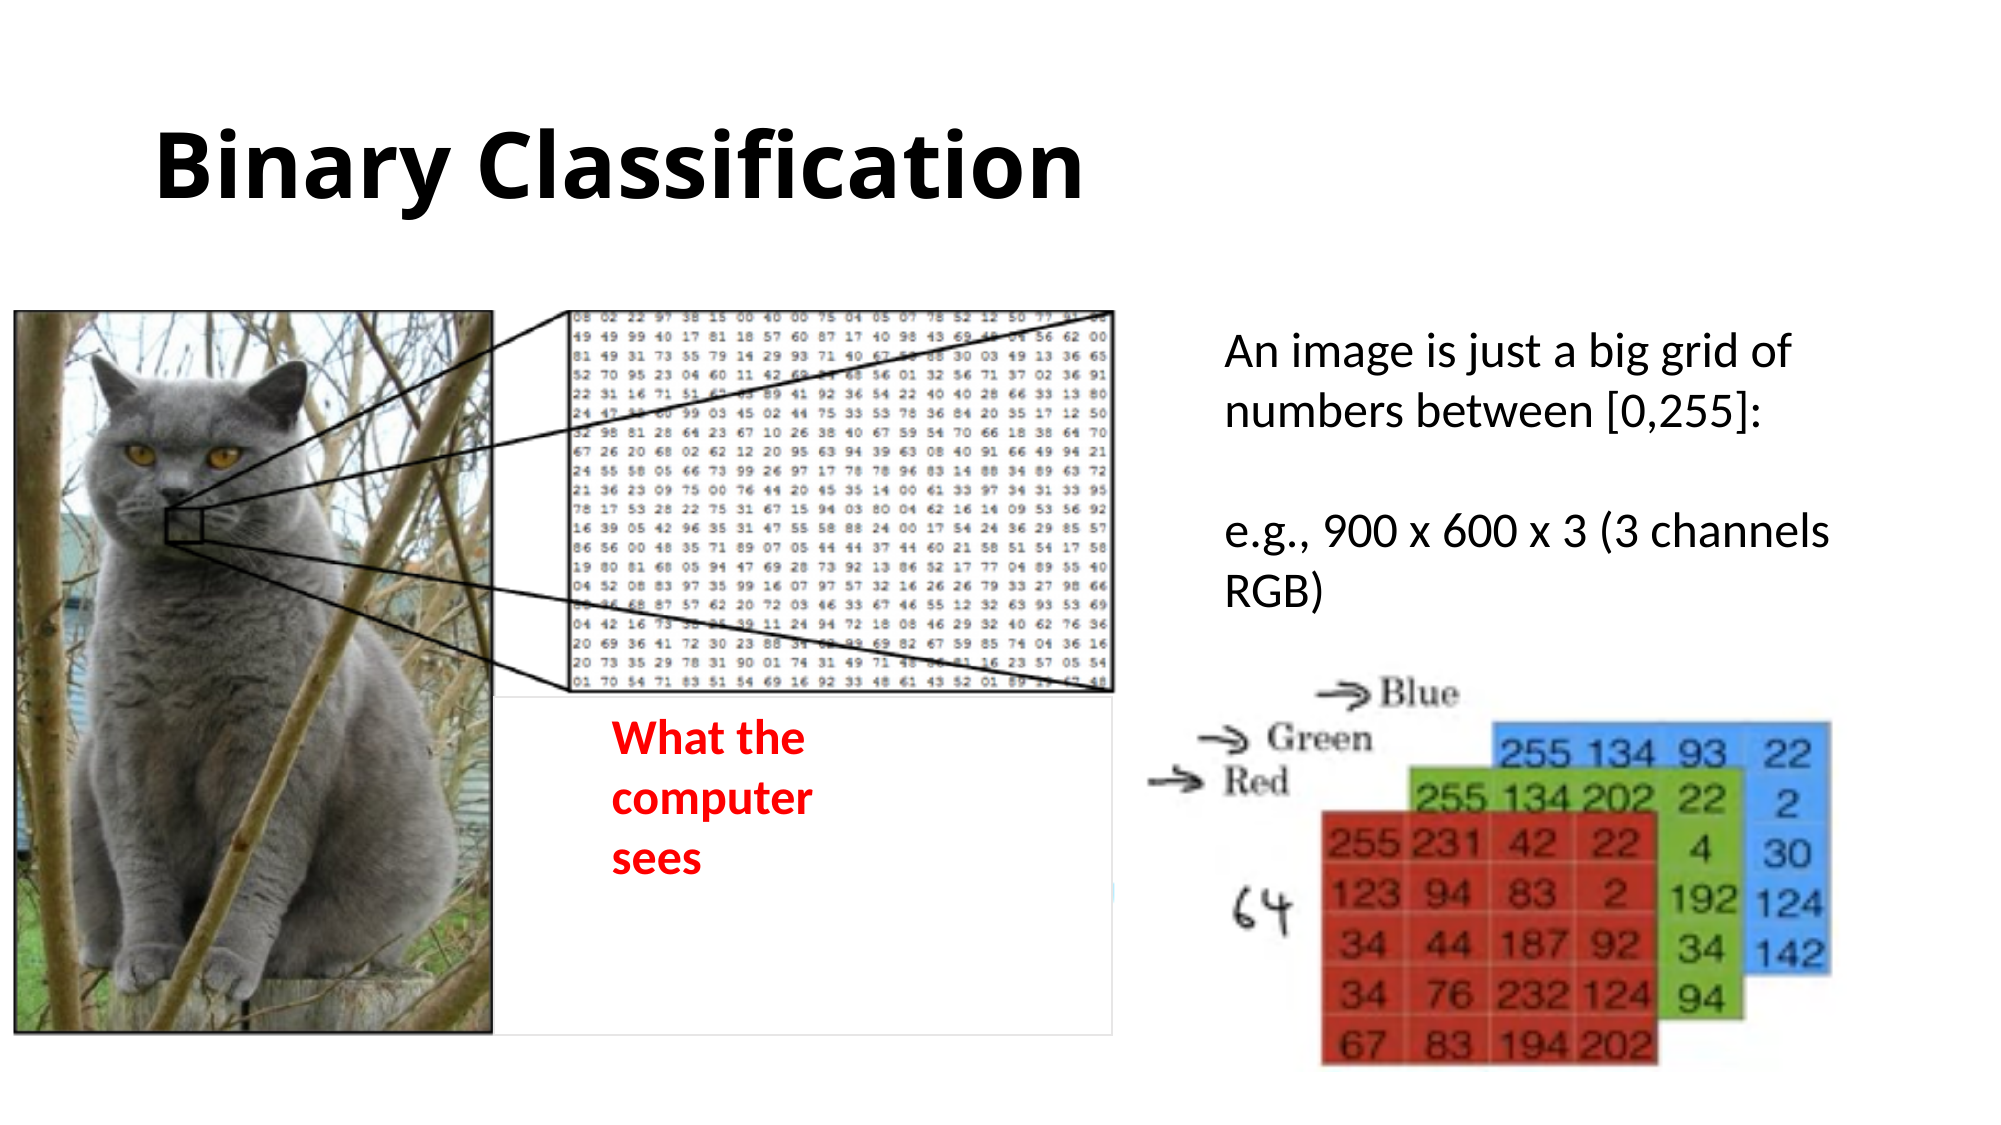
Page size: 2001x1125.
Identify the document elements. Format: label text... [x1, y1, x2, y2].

picture [1128, 632, 1872, 1072]
title Binary Classification [137, 59, 1863, 278]
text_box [13, 310, 1117, 1036]
text_box An image is just a big grid of numbers between [0,255]: e.g., 900 x 600 x 3 (3 channels RGB) [1209, 310, 1872, 625]
